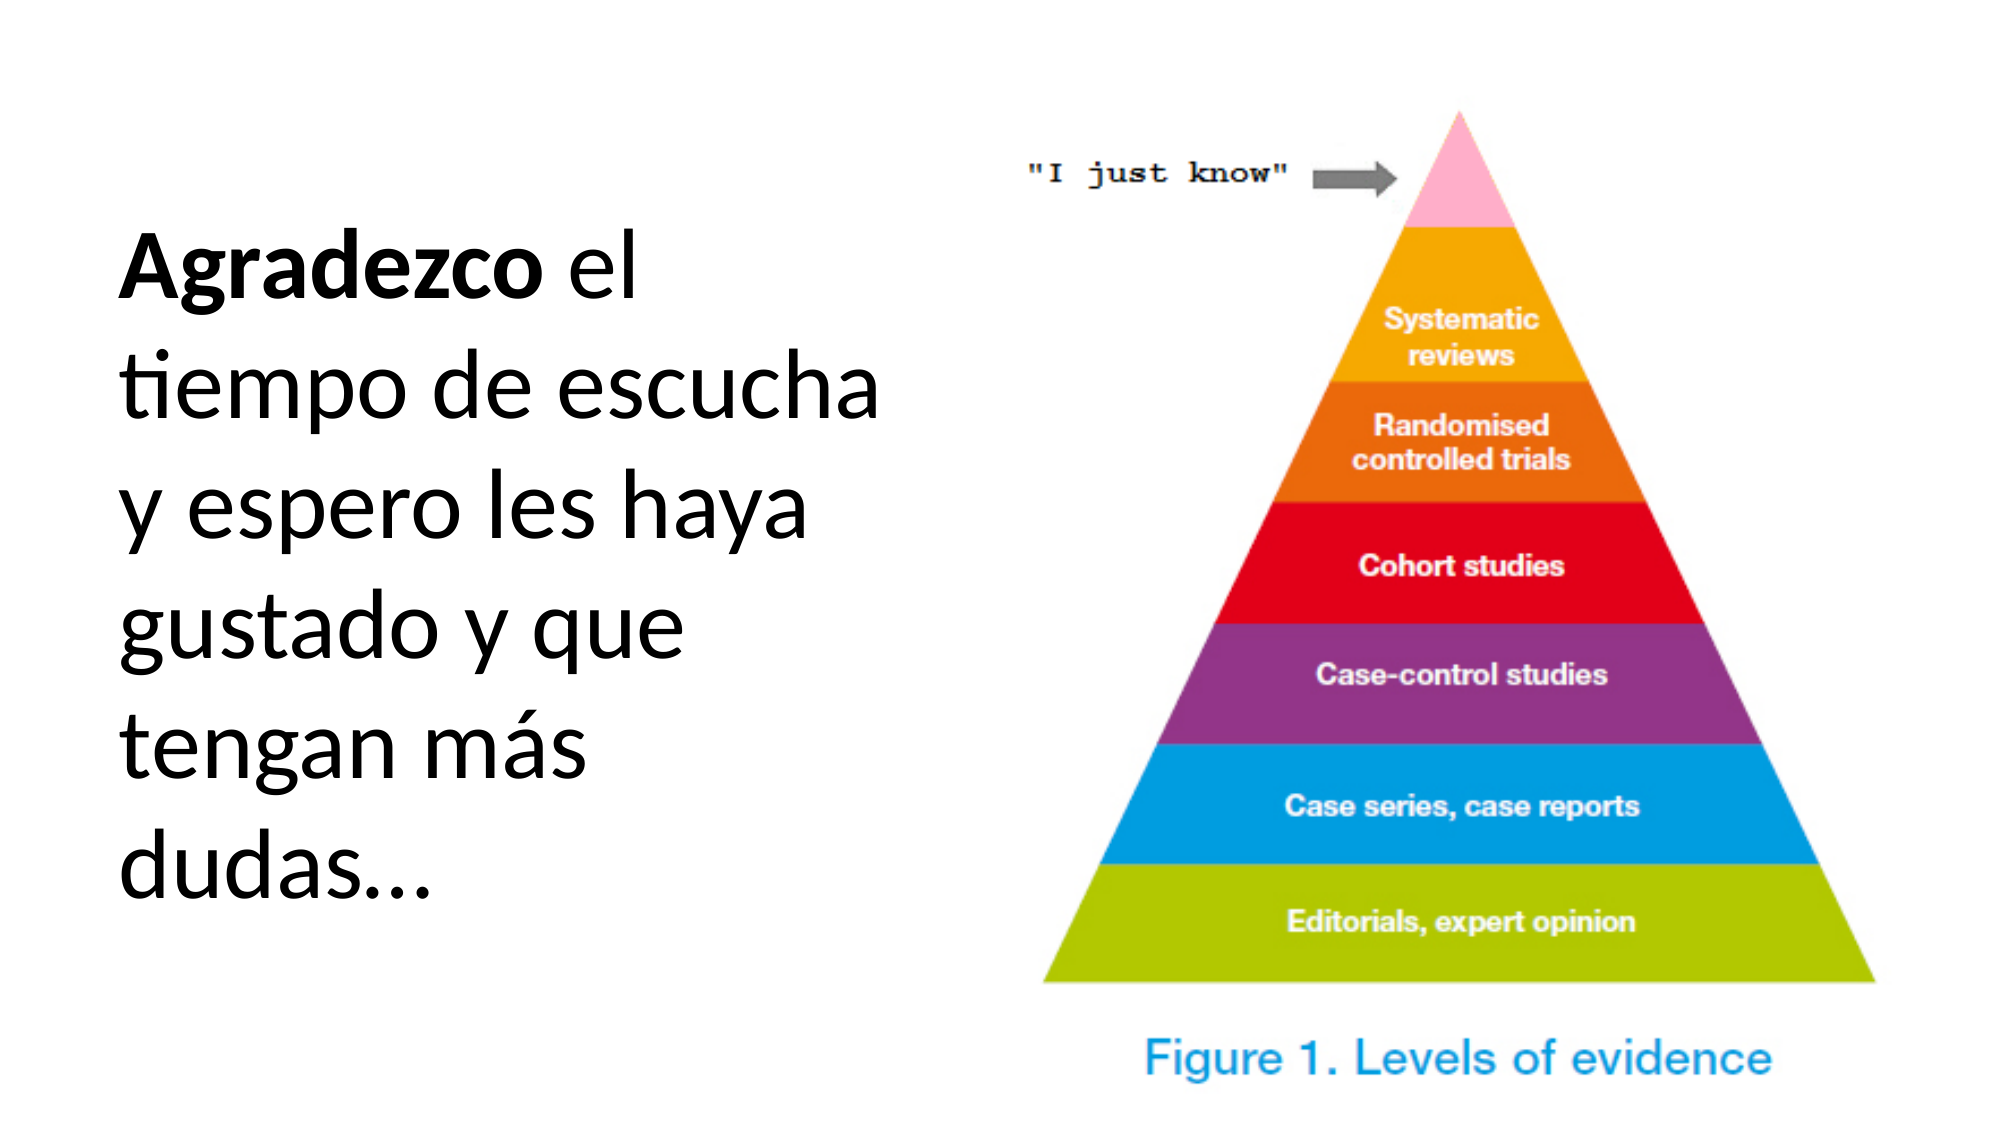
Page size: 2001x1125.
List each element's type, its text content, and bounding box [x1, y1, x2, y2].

picture [933, 0, 2000, 1125]
text_box Agradezco el tiempo de escucha y espero les haya gustado y que tengan más dudas… [104, 191, 933, 926]
